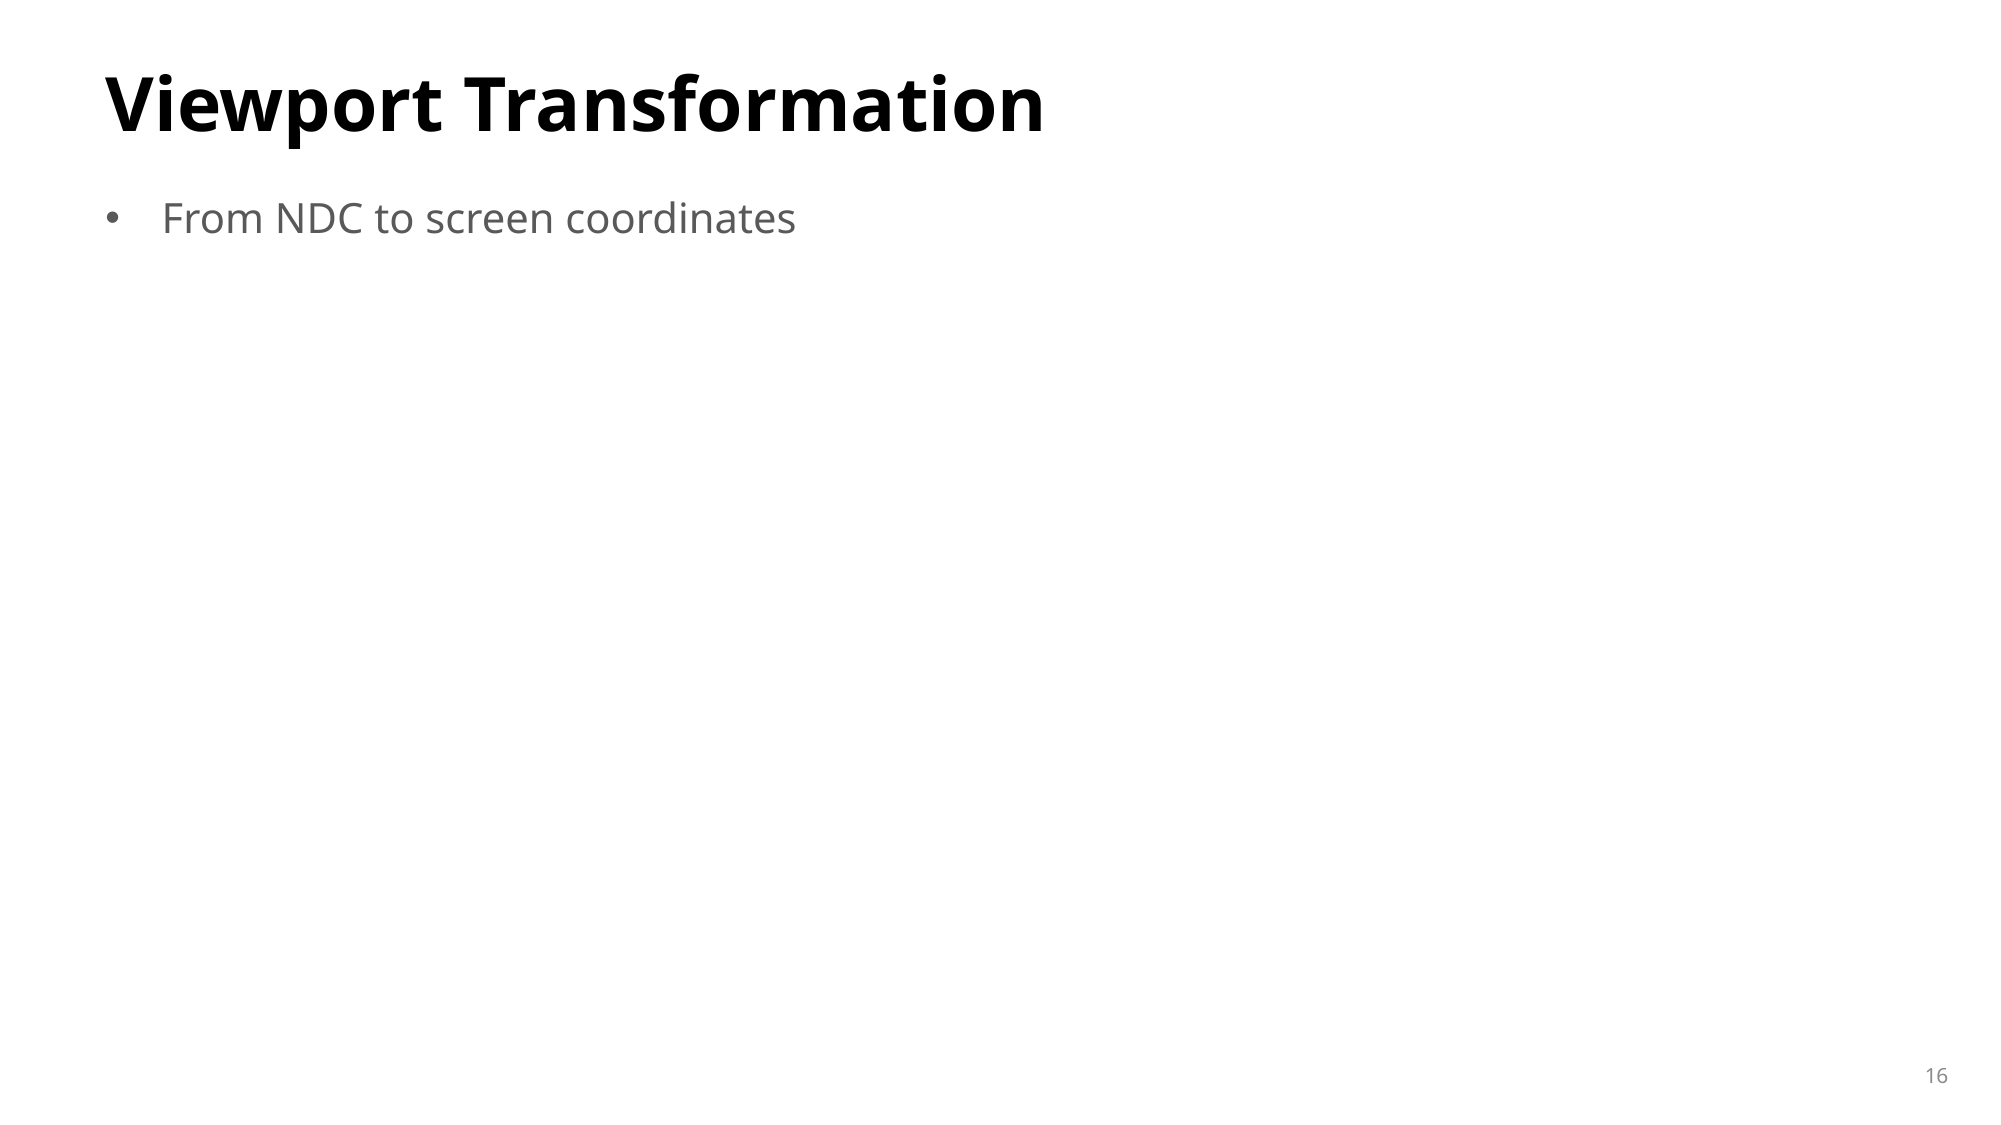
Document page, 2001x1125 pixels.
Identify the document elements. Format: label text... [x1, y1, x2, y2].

slide_number 16 [1901, 1046, 1964, 1107]
title Viewport Transformation [90, 42, 1902, 161]
